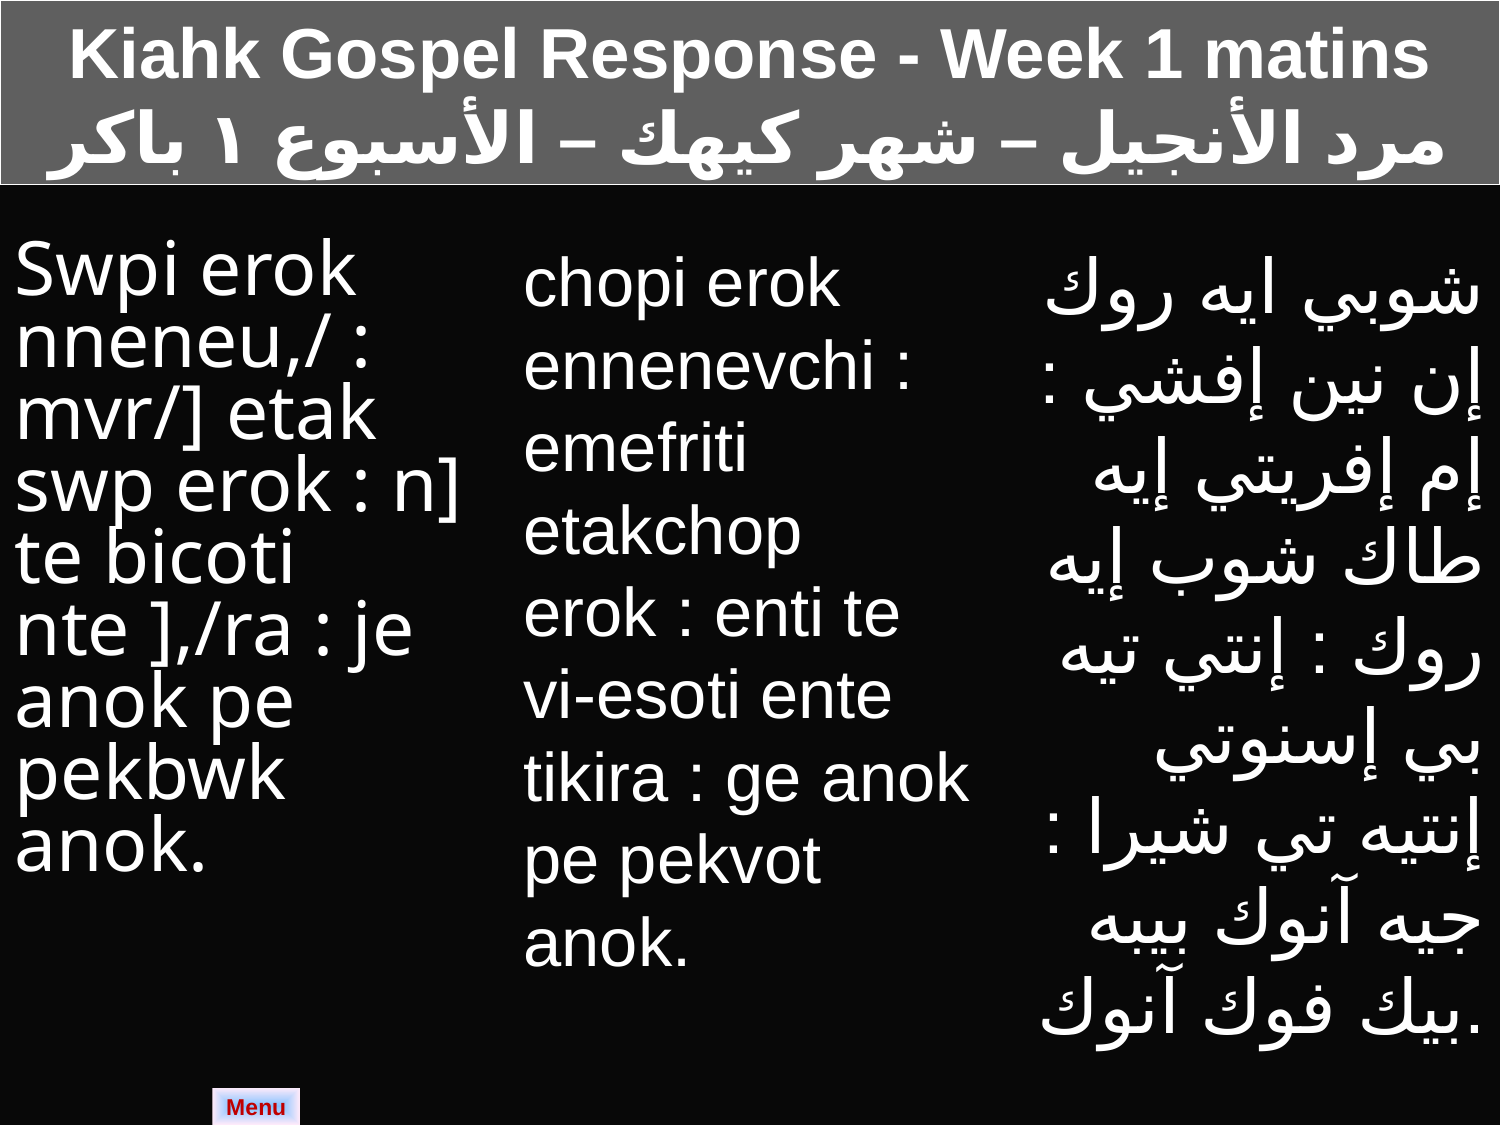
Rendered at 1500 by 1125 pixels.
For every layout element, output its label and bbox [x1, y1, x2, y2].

text_box [212, 1087, 300, 1125]
text_box [0, 230, 1500, 1056]
text_box [0, 0, 1500, 185]
